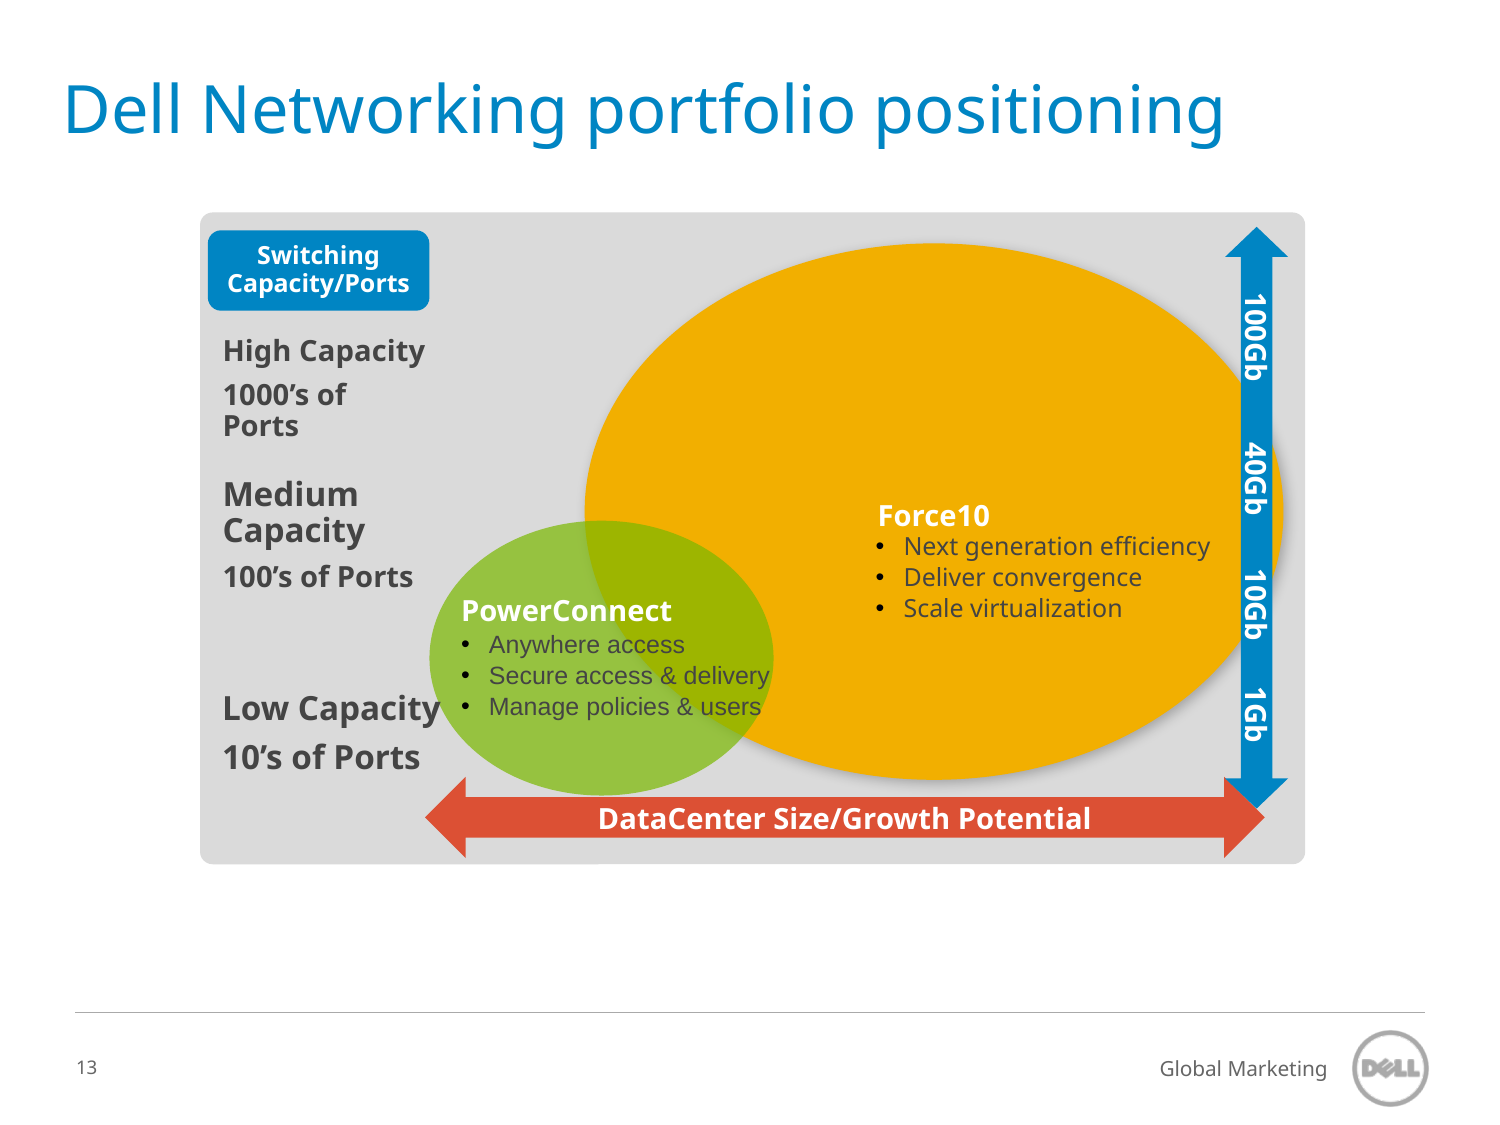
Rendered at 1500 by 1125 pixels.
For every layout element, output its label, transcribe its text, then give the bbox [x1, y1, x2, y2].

title Dell Networking portfolio positioning [62, 62, 1416, 162]
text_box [199, 212, 1306, 865]
slide_number 13 [76, 1056, 119, 1082]
picture [1343, 1021, 1438, 1116]
